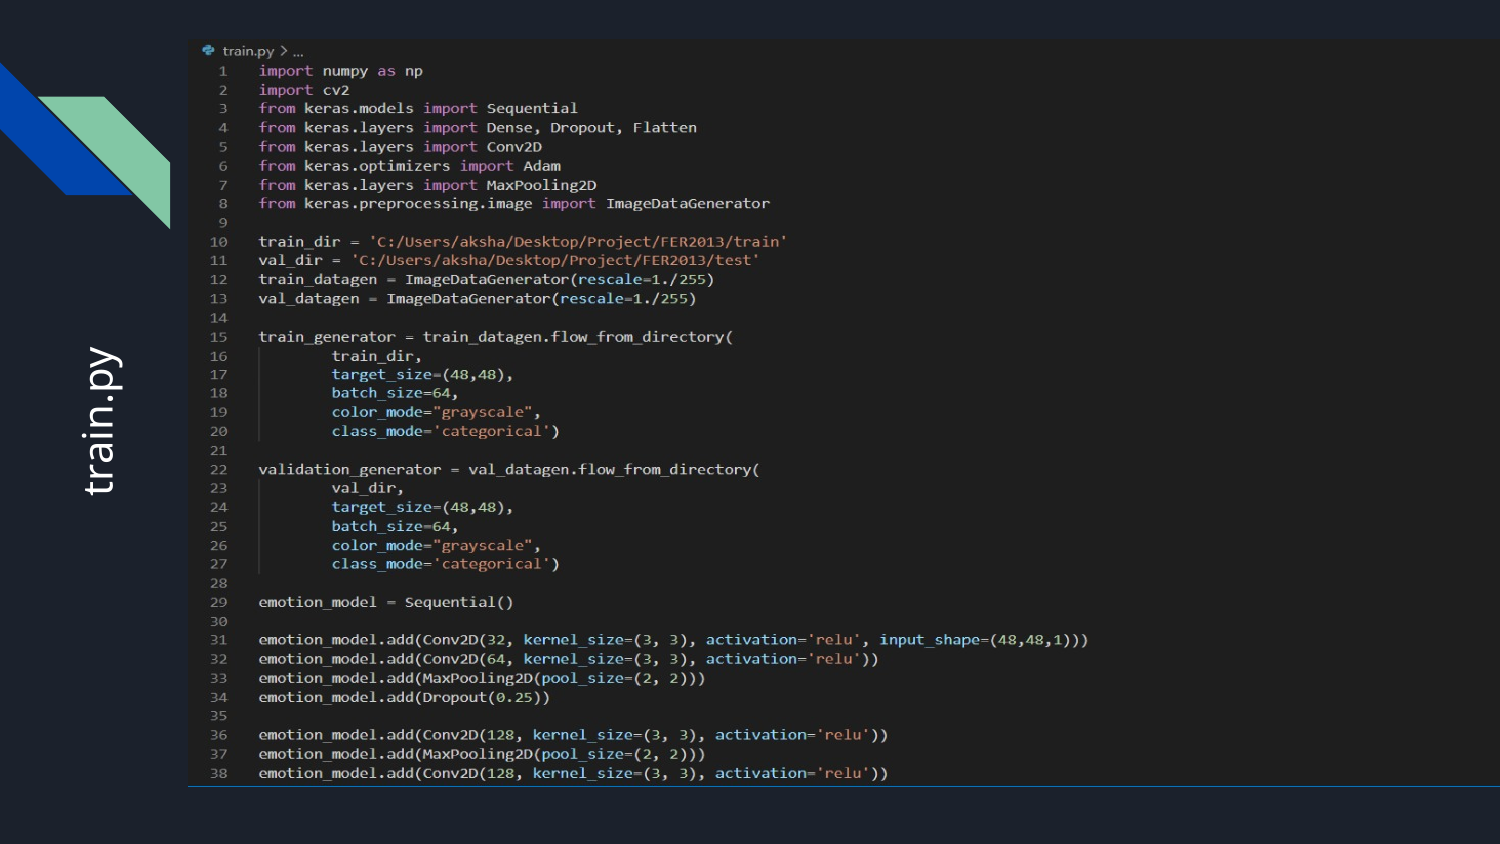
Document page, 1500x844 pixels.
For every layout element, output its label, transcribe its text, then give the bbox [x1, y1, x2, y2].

title train.py [48, 174, 144, 669]
picture [187, 39, 1500, 787]
